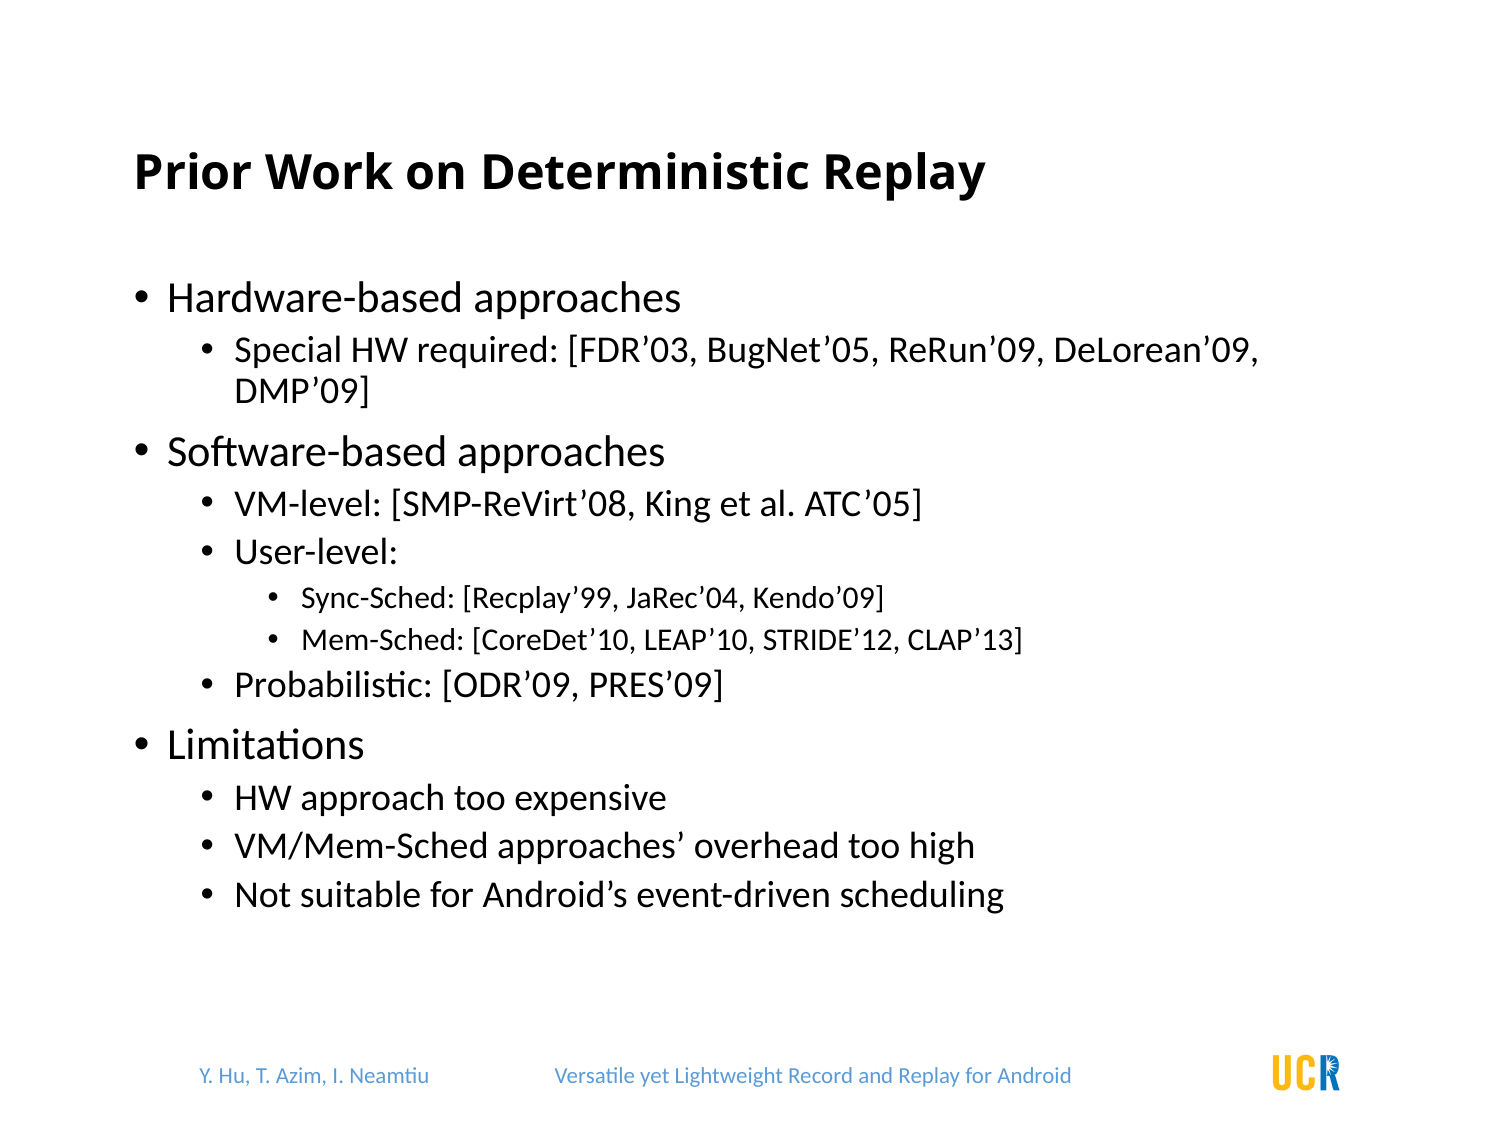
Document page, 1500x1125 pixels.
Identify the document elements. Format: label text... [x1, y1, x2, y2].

picture [1272, 1053, 1340, 1092]
title Prior Work on Deterministic Replay [118, 139, 1356, 209]
list Hardware-based approaches Special HW required: [FDR’03, BugNet’05, ReRun’09, DeLorean’09, DMP’09] Software-based approaches VM-level: [SMP-ReVirt’08, King et al. ATC’05] User-level: Sync-Sched: [Recplay’99, JaRec’04, Kendo’09] Mem-Sched: [CoreDet’10, LEAP’10, STRIDE’12, CLAP’13] Probabilistic: [ODR’09, PRES’09] Limitations HW approach too expensive VM/Mem-Sched approaches’ overhead too high Not suitable for Android’s event-driven scheduling [118, 267, 1413, 930]
